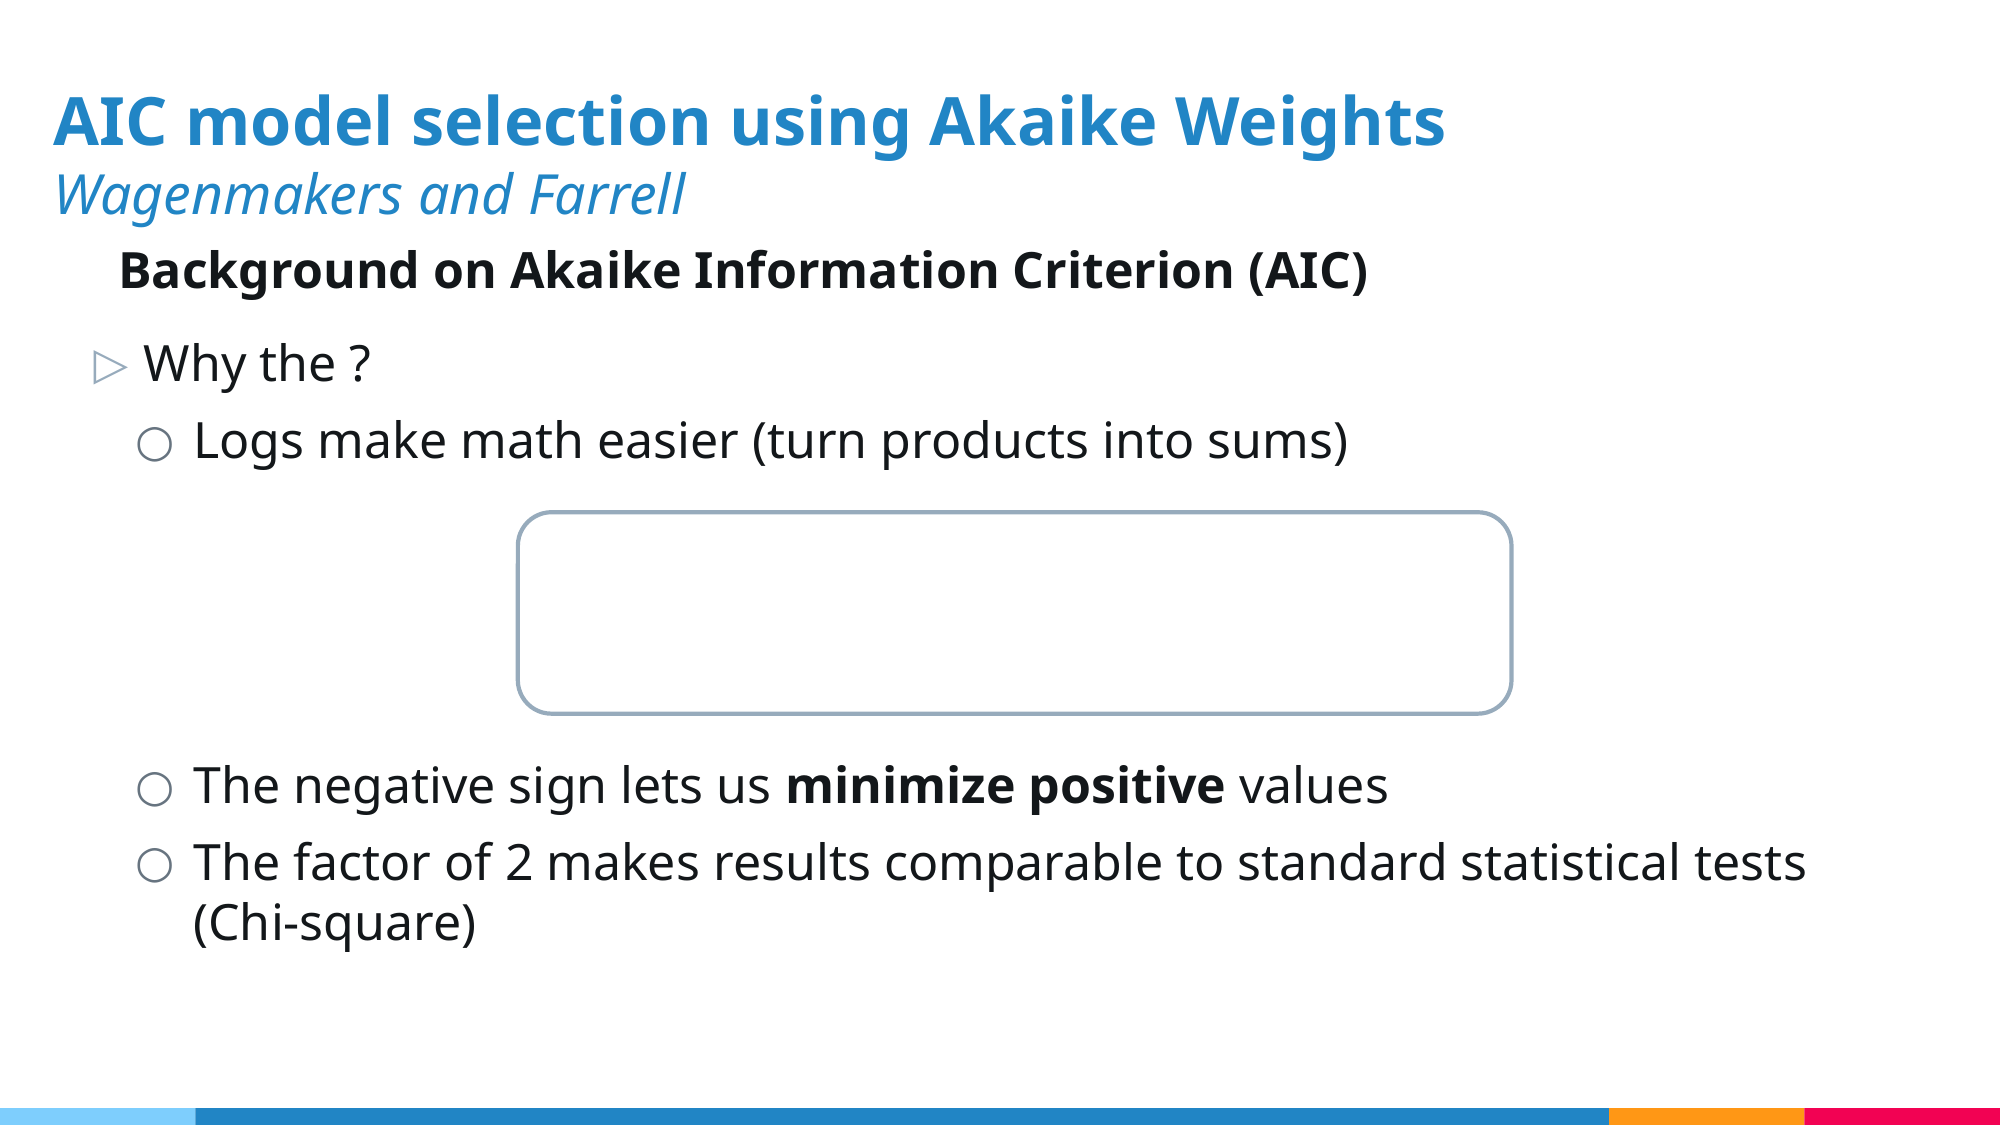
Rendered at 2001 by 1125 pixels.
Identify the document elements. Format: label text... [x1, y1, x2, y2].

text_box [515, 510, 1514, 716]
title AIC model selection using Akaike Weights Wagenmakers and Farrell [33, 0, 1974, 246]
